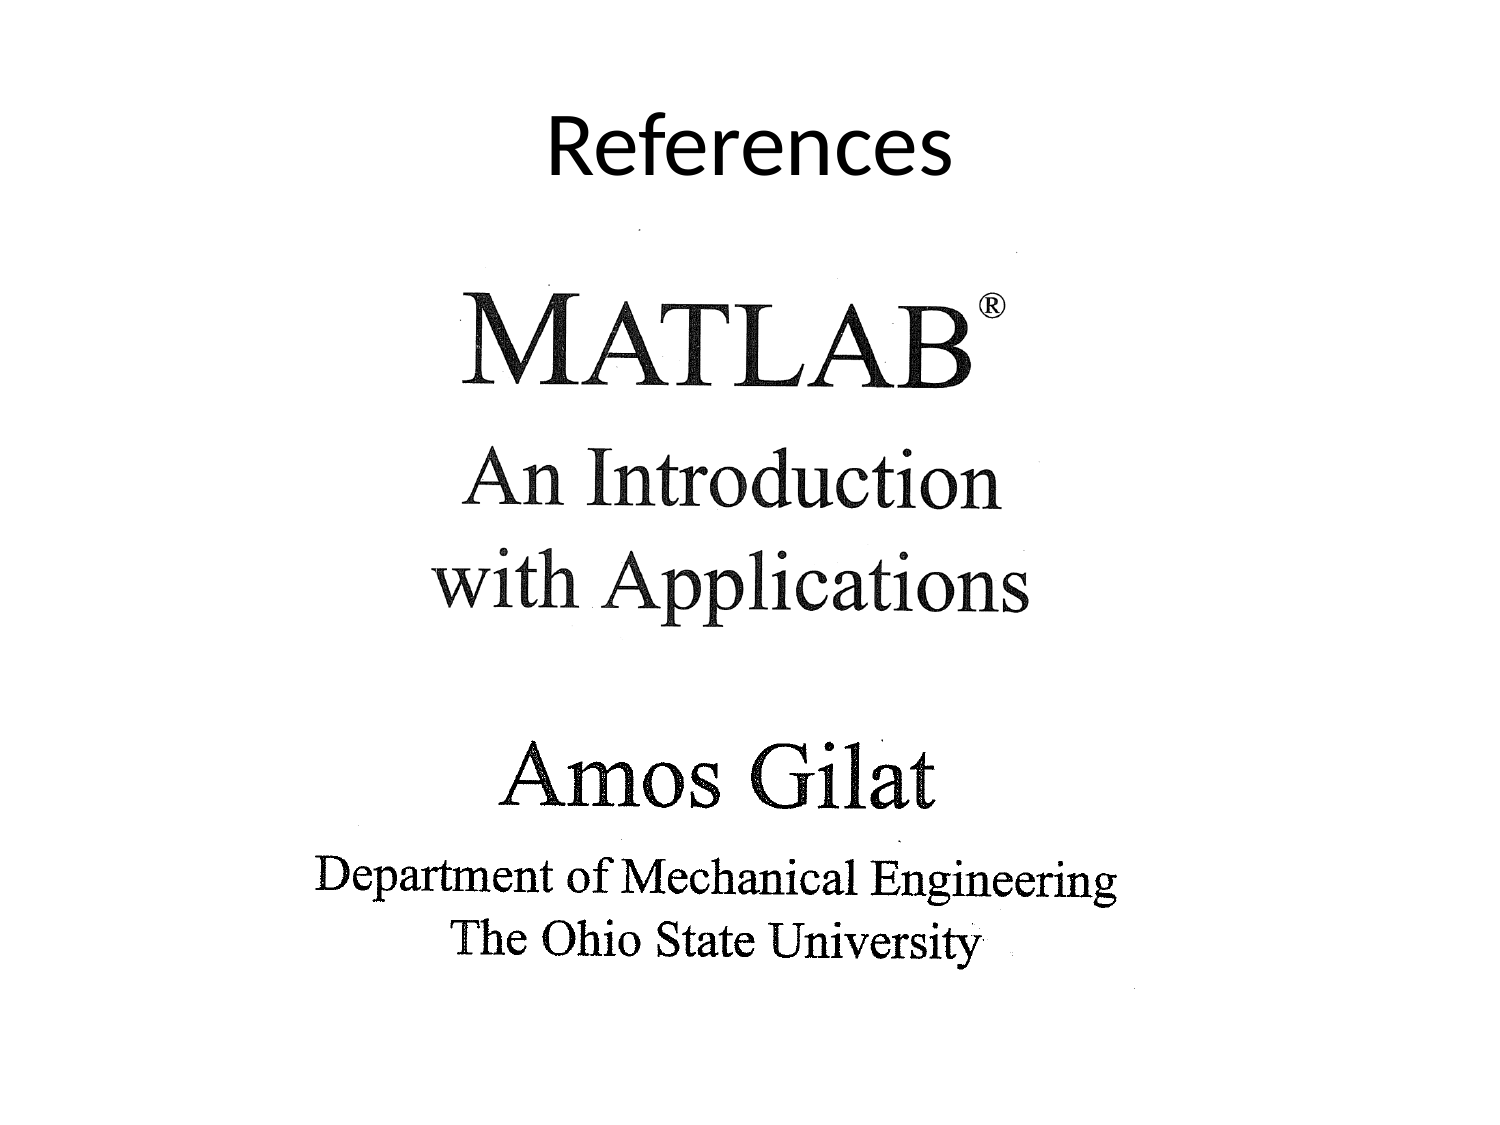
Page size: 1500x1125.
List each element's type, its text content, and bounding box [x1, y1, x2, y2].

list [399, 224, 1067, 640]
picture [312, 687, 1167, 1006]
title References [75, 45, 1425, 233]
